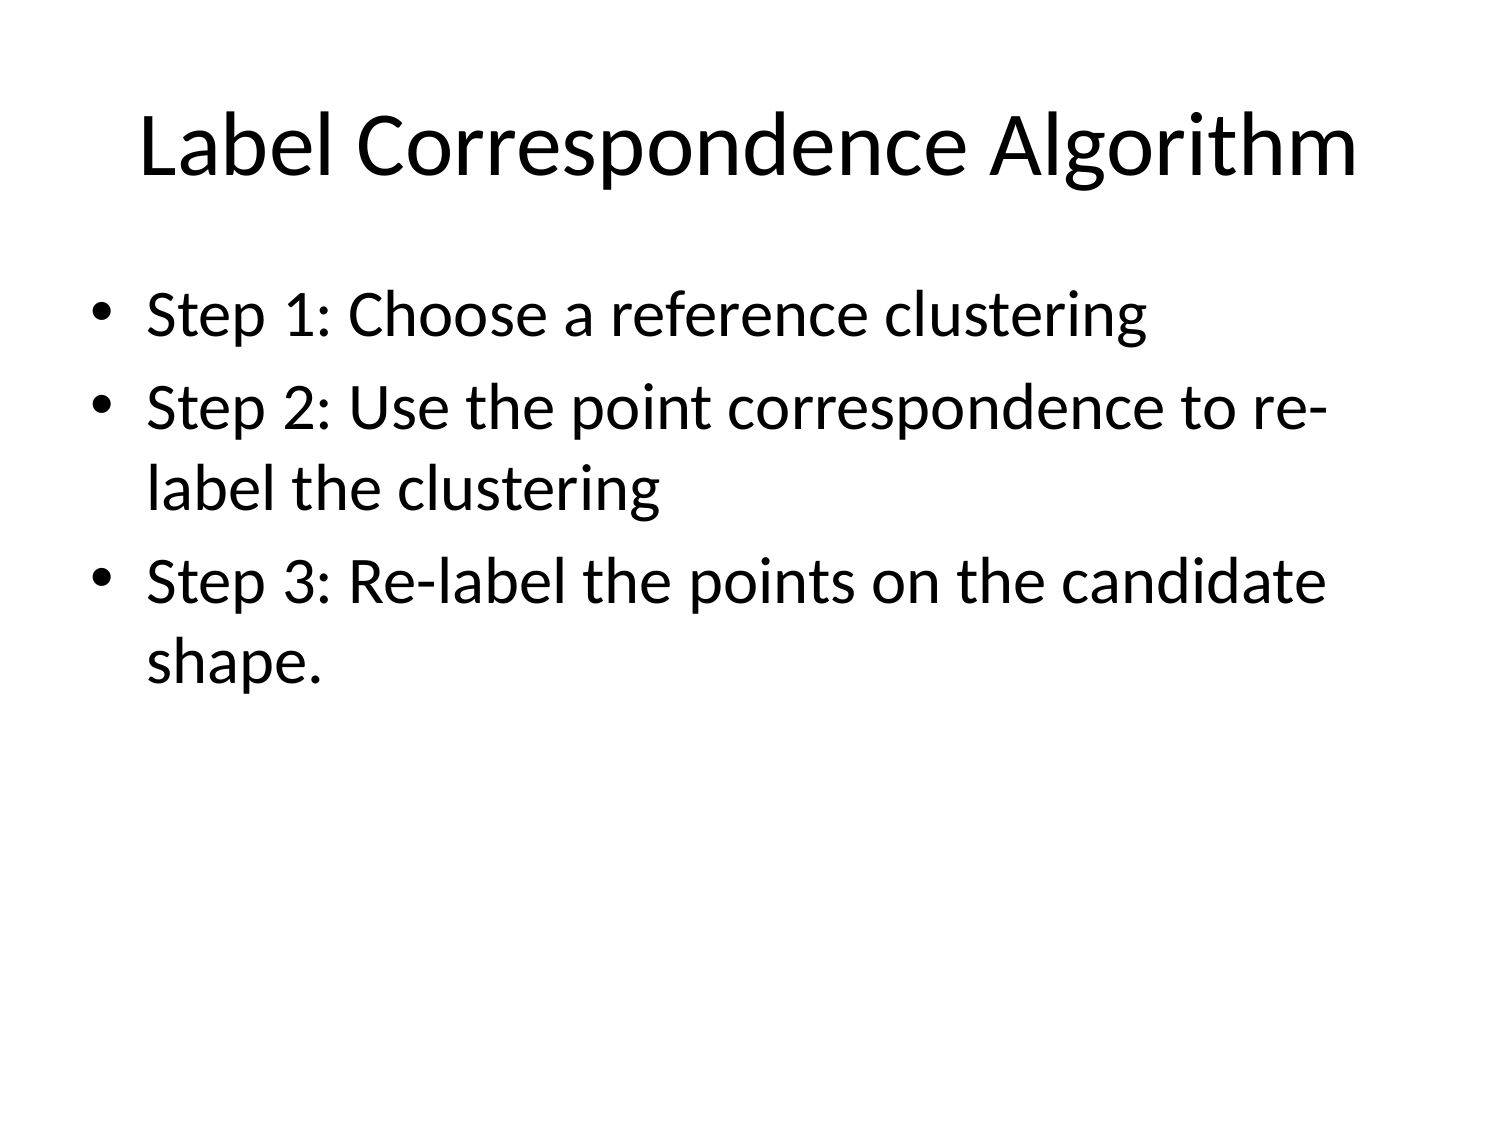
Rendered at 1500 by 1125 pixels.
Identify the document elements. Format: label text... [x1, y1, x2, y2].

title Label Correspondence Algorithm [75, 45, 1425, 233]
list Step 1: Choose a reference clustering Step 2: Use the point correspondence to re-label the clustering Step 3: Re-label the points on the candidate shape. [75, 262, 1425, 1005]
